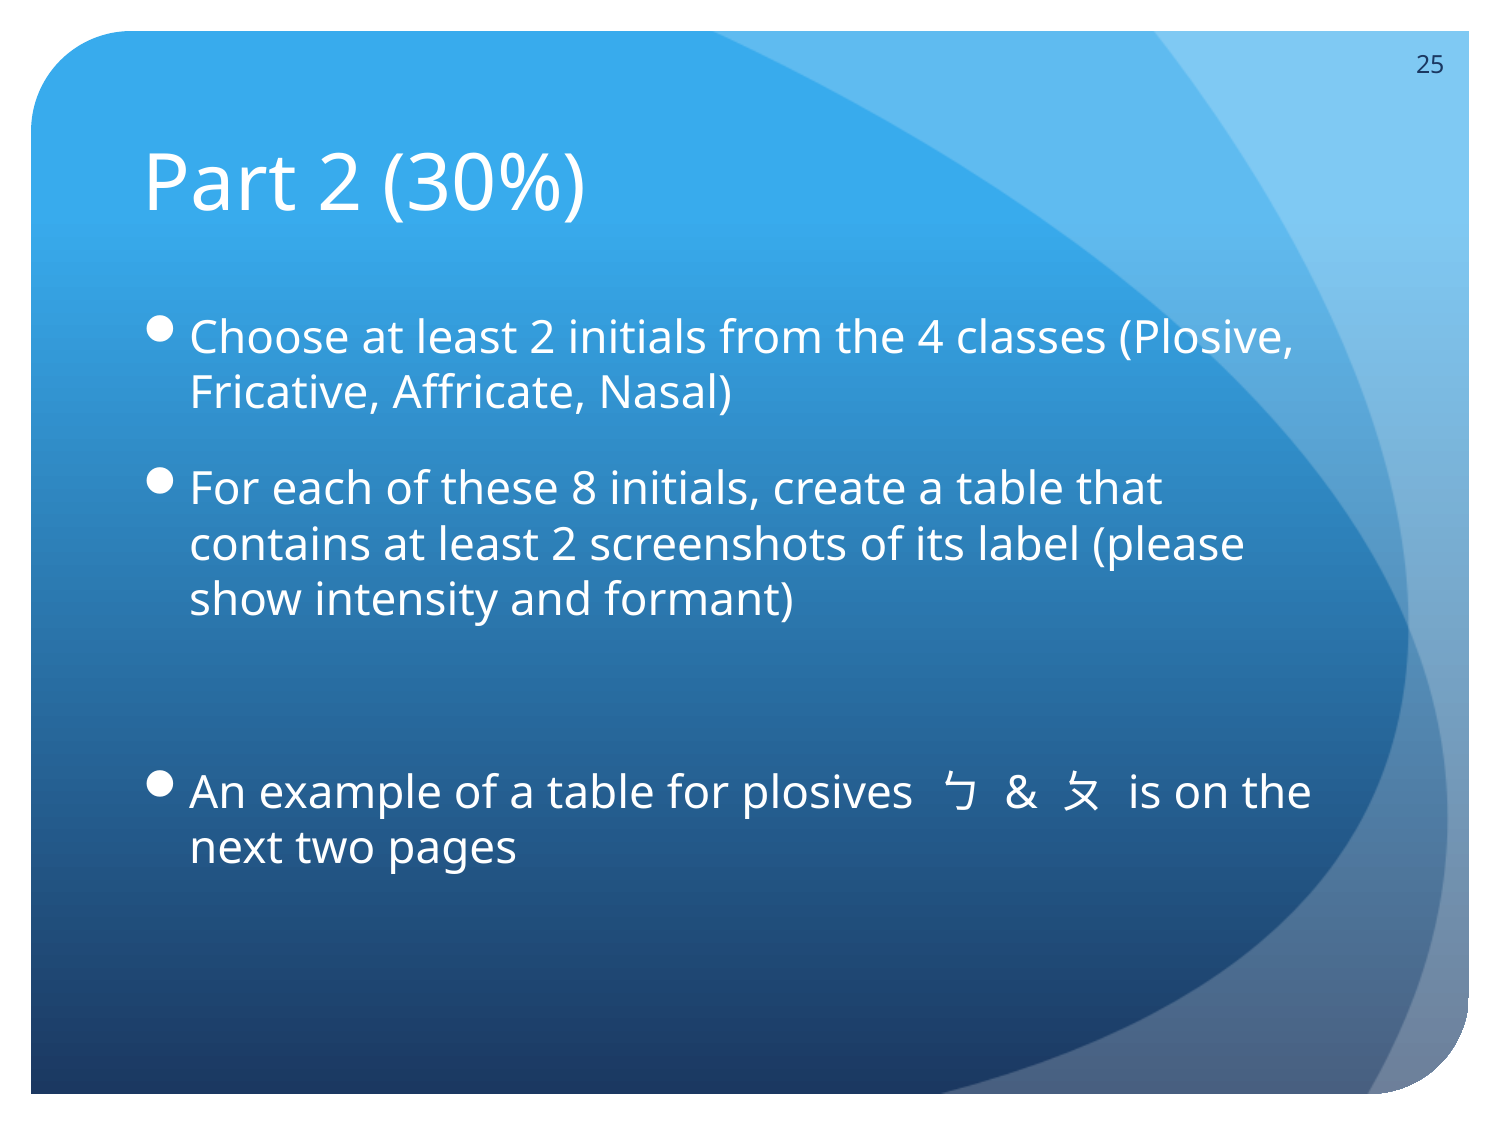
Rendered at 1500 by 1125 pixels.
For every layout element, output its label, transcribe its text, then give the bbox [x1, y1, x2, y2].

title Part 2 (30%) [127, 62, 1372, 234]
slide_number 25 [1378, 36, 1460, 96]
list Choose at least 2 initials from the 4 classes (Plosive, Fricative, Affricate, Nasal) For each of these 8 initials, create a table that contains at least 2 screenshots of its label (please show intensity and formant) An example of a table for plosives ㄅ & ㄆ is on the next two pages [127, 299, 1372, 991]
picture [24, 30, 1473, 1094]
